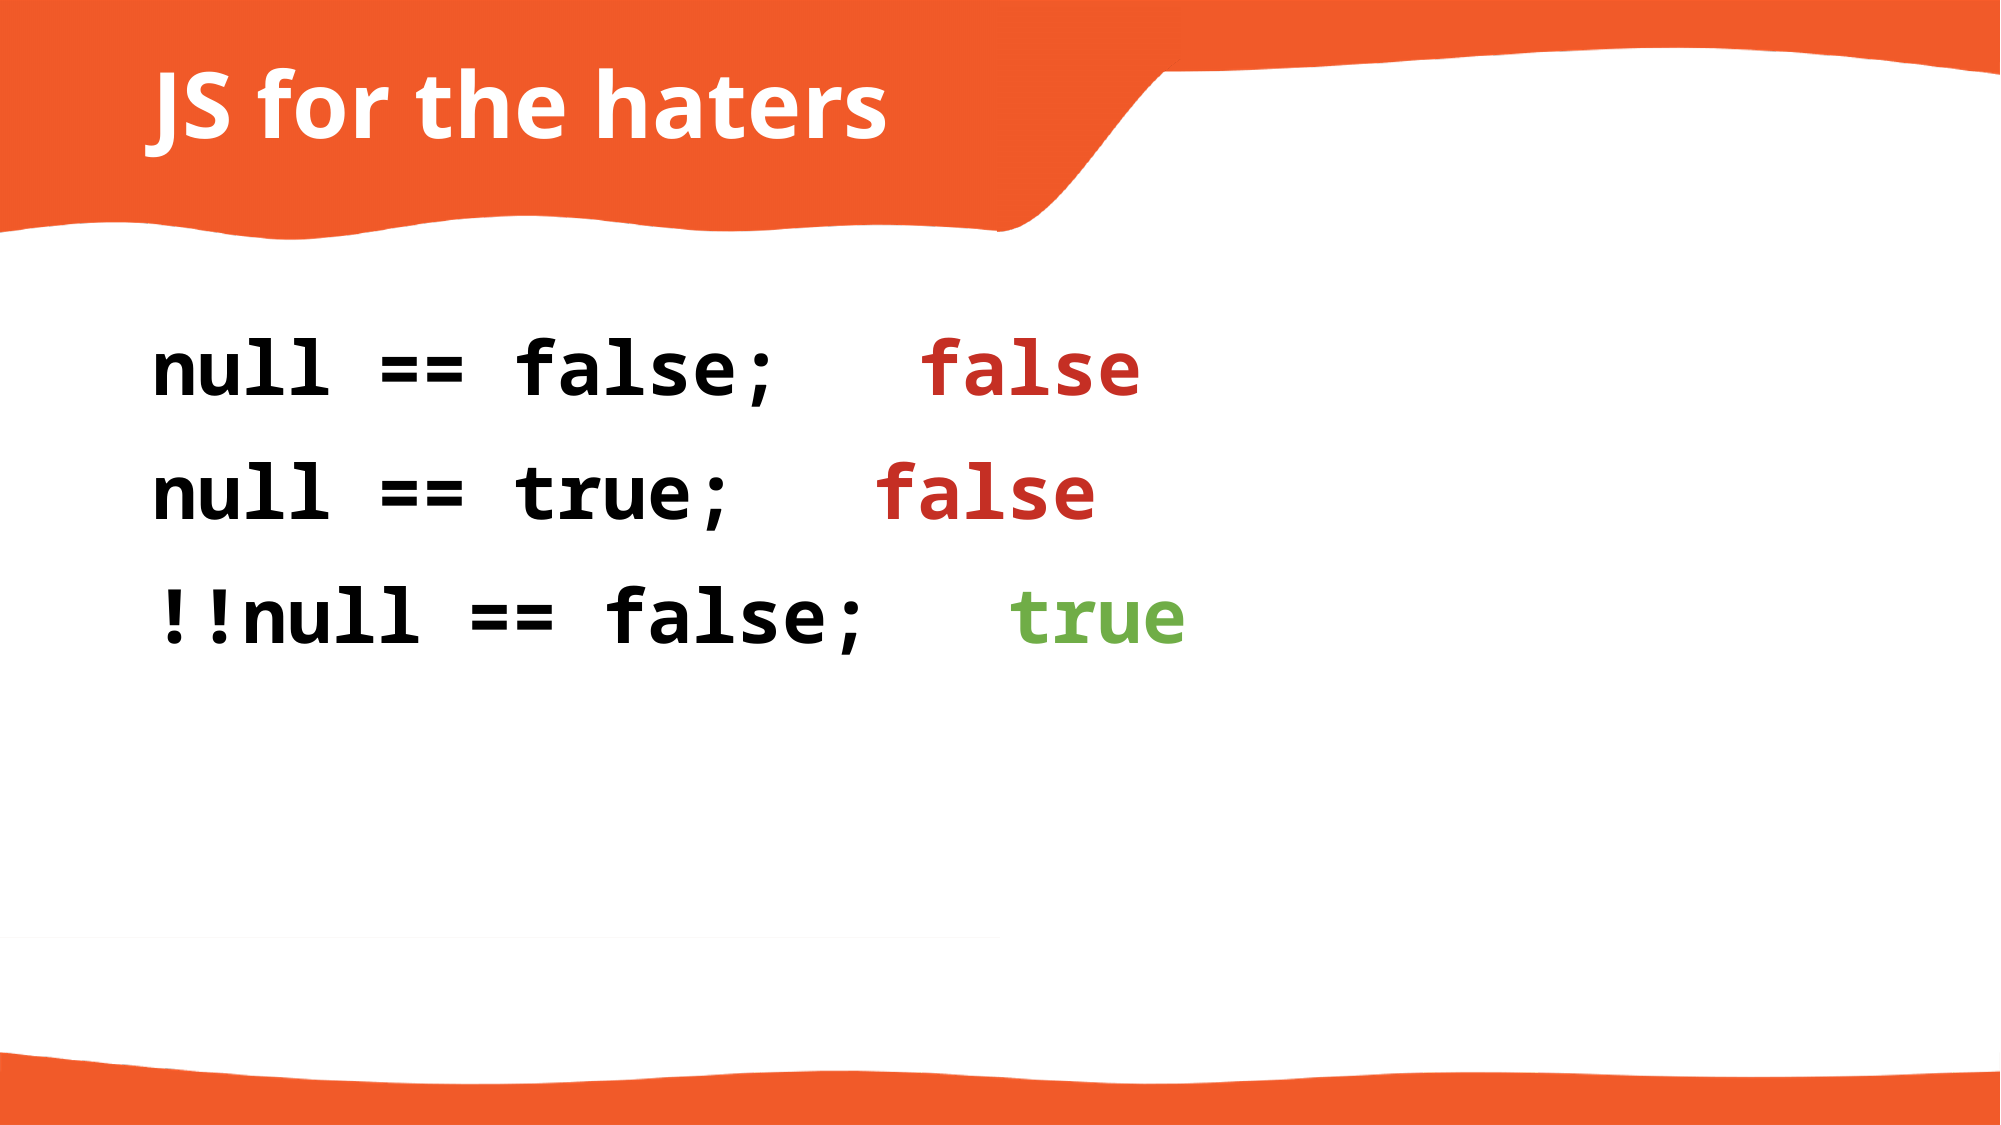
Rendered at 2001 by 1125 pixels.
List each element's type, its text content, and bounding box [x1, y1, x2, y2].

picture [0, 0, 2000, 1125]
list null == false; false null == true; false !!null == false; true [137, 299, 1849, 1014]
title JS for the haters [137, 0, 1104, 218]
